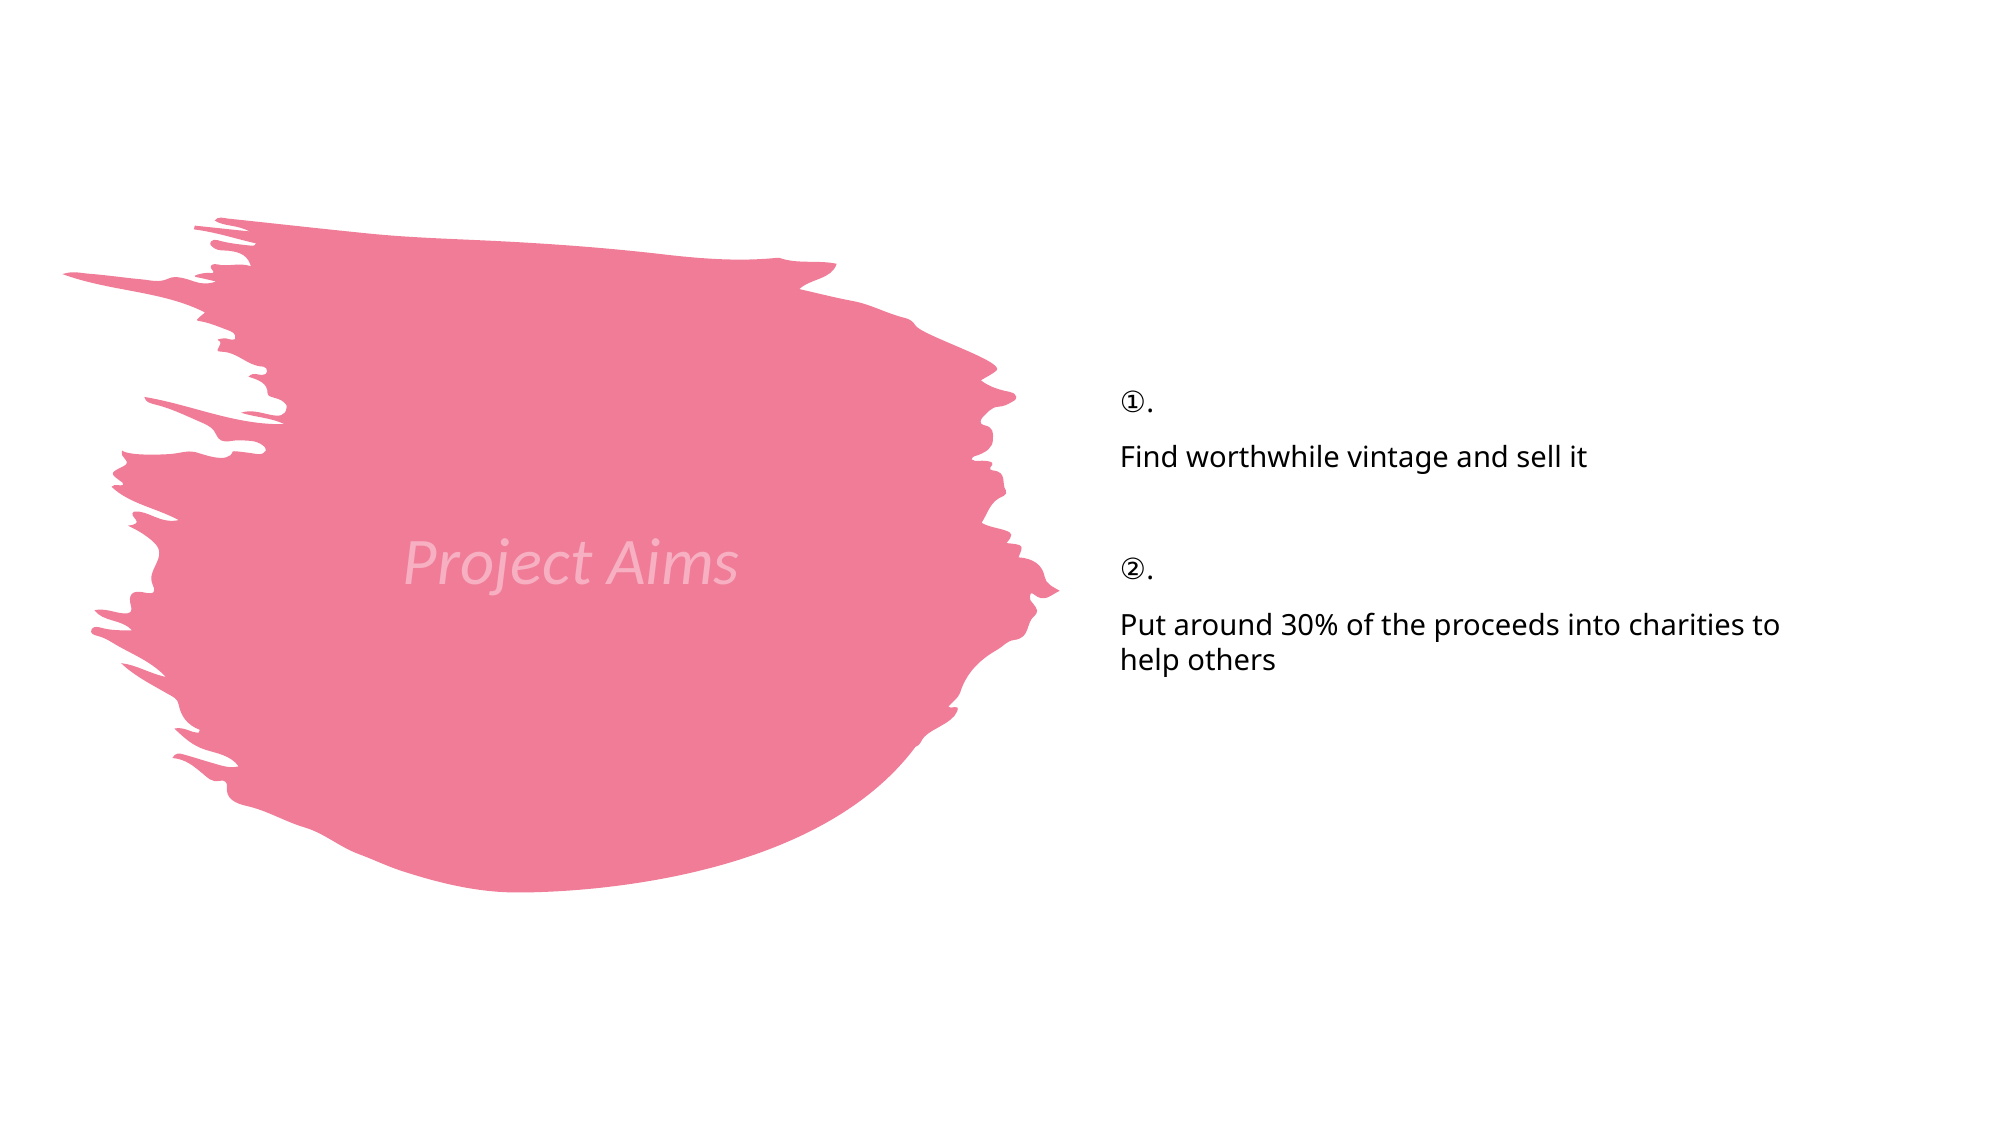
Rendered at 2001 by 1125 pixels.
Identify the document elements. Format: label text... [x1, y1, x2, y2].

title Project Aims [387, 367, 1000, 758]
list ①. Find worthwhile vintage and sell it ②. Put around 30% of the proceeds into charities to help others [1104, 116, 1863, 1009]
